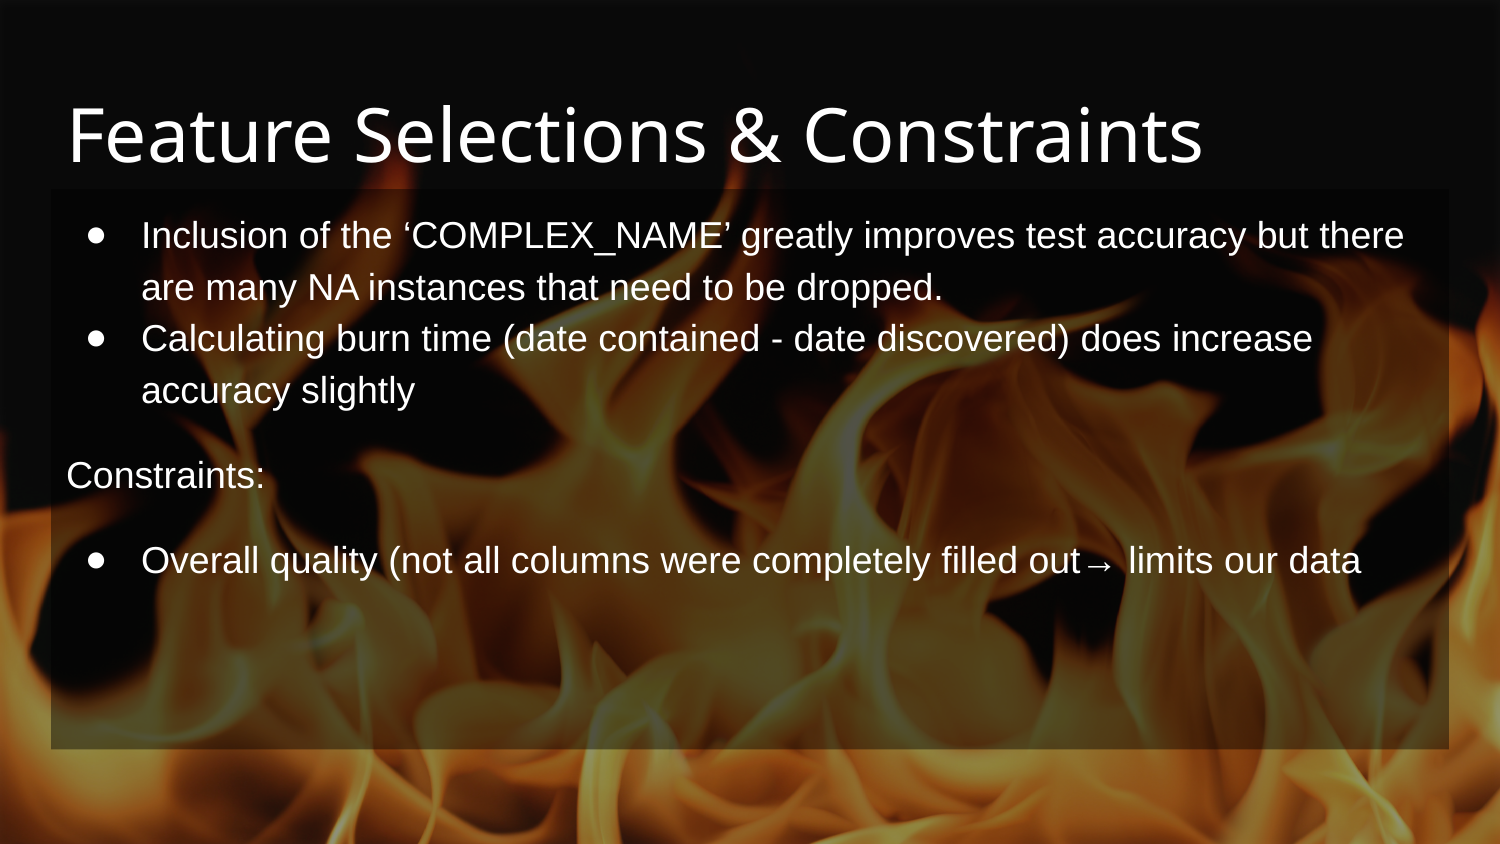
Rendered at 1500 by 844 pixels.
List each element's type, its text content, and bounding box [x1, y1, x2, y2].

title Feature Selections & Constraints [51, 72, 1449, 167]
picture [0, 2, 1498, 844]
list Inclusion of the ‘COMPLEX_NAME’ greatly improves test accuracy but there are many NA instances that need to be dropped. Calculating burn time (date contained - date discovered) does increase accuracy slightly Constraints: Overall quality (not all columns were completely filled out→ limits our data [51, 189, 1449, 750]
